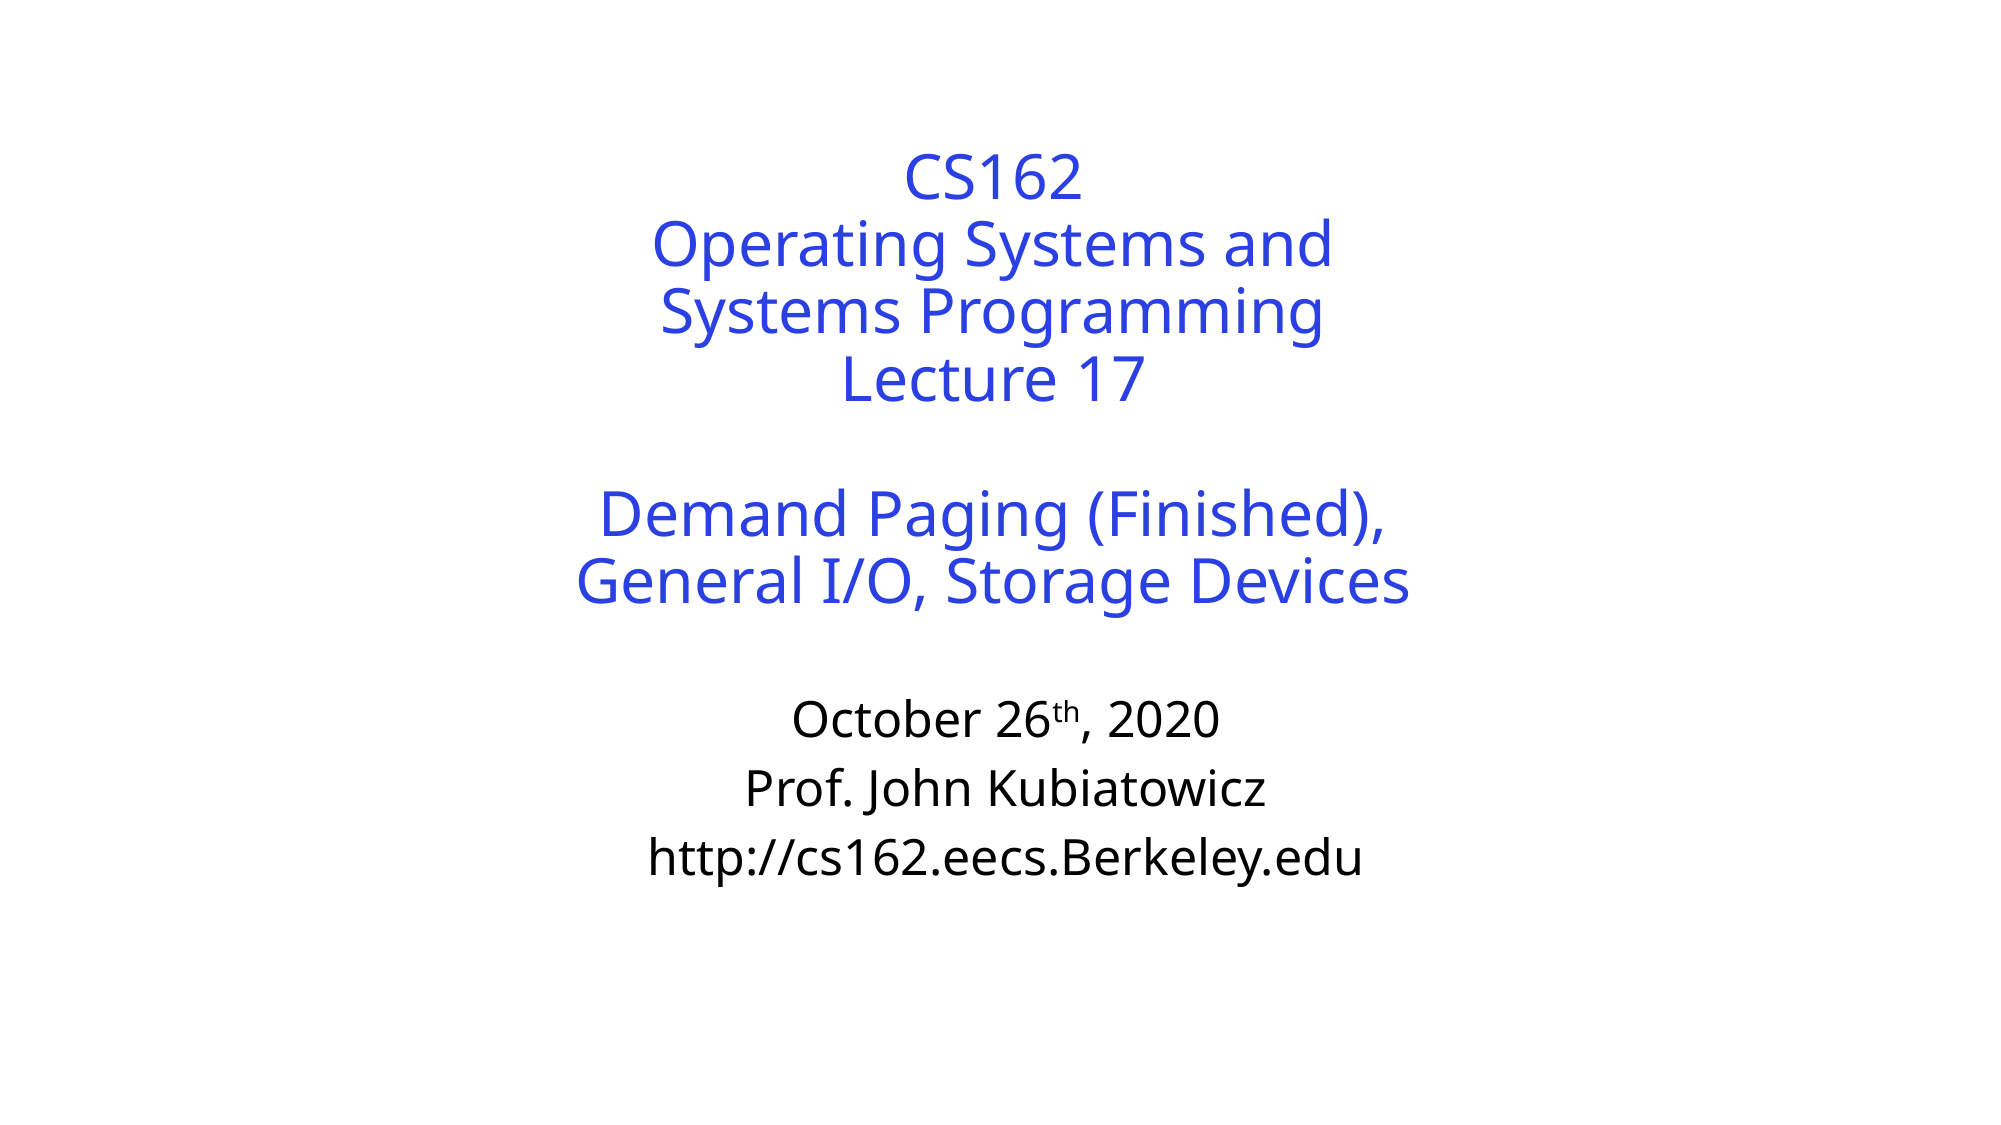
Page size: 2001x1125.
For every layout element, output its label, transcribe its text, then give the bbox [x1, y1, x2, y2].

title CS162 Operating Systems and Systems Programming Lecture 17 Demand Paging (Finished), General I/O, Storage Devices [137, 212, 1850, 550]
subtitle October 26th, 2020 Prof. John Kubiatowicz http://cs162.eecs.Berkeley.edu [350, 687, 1663, 925]
